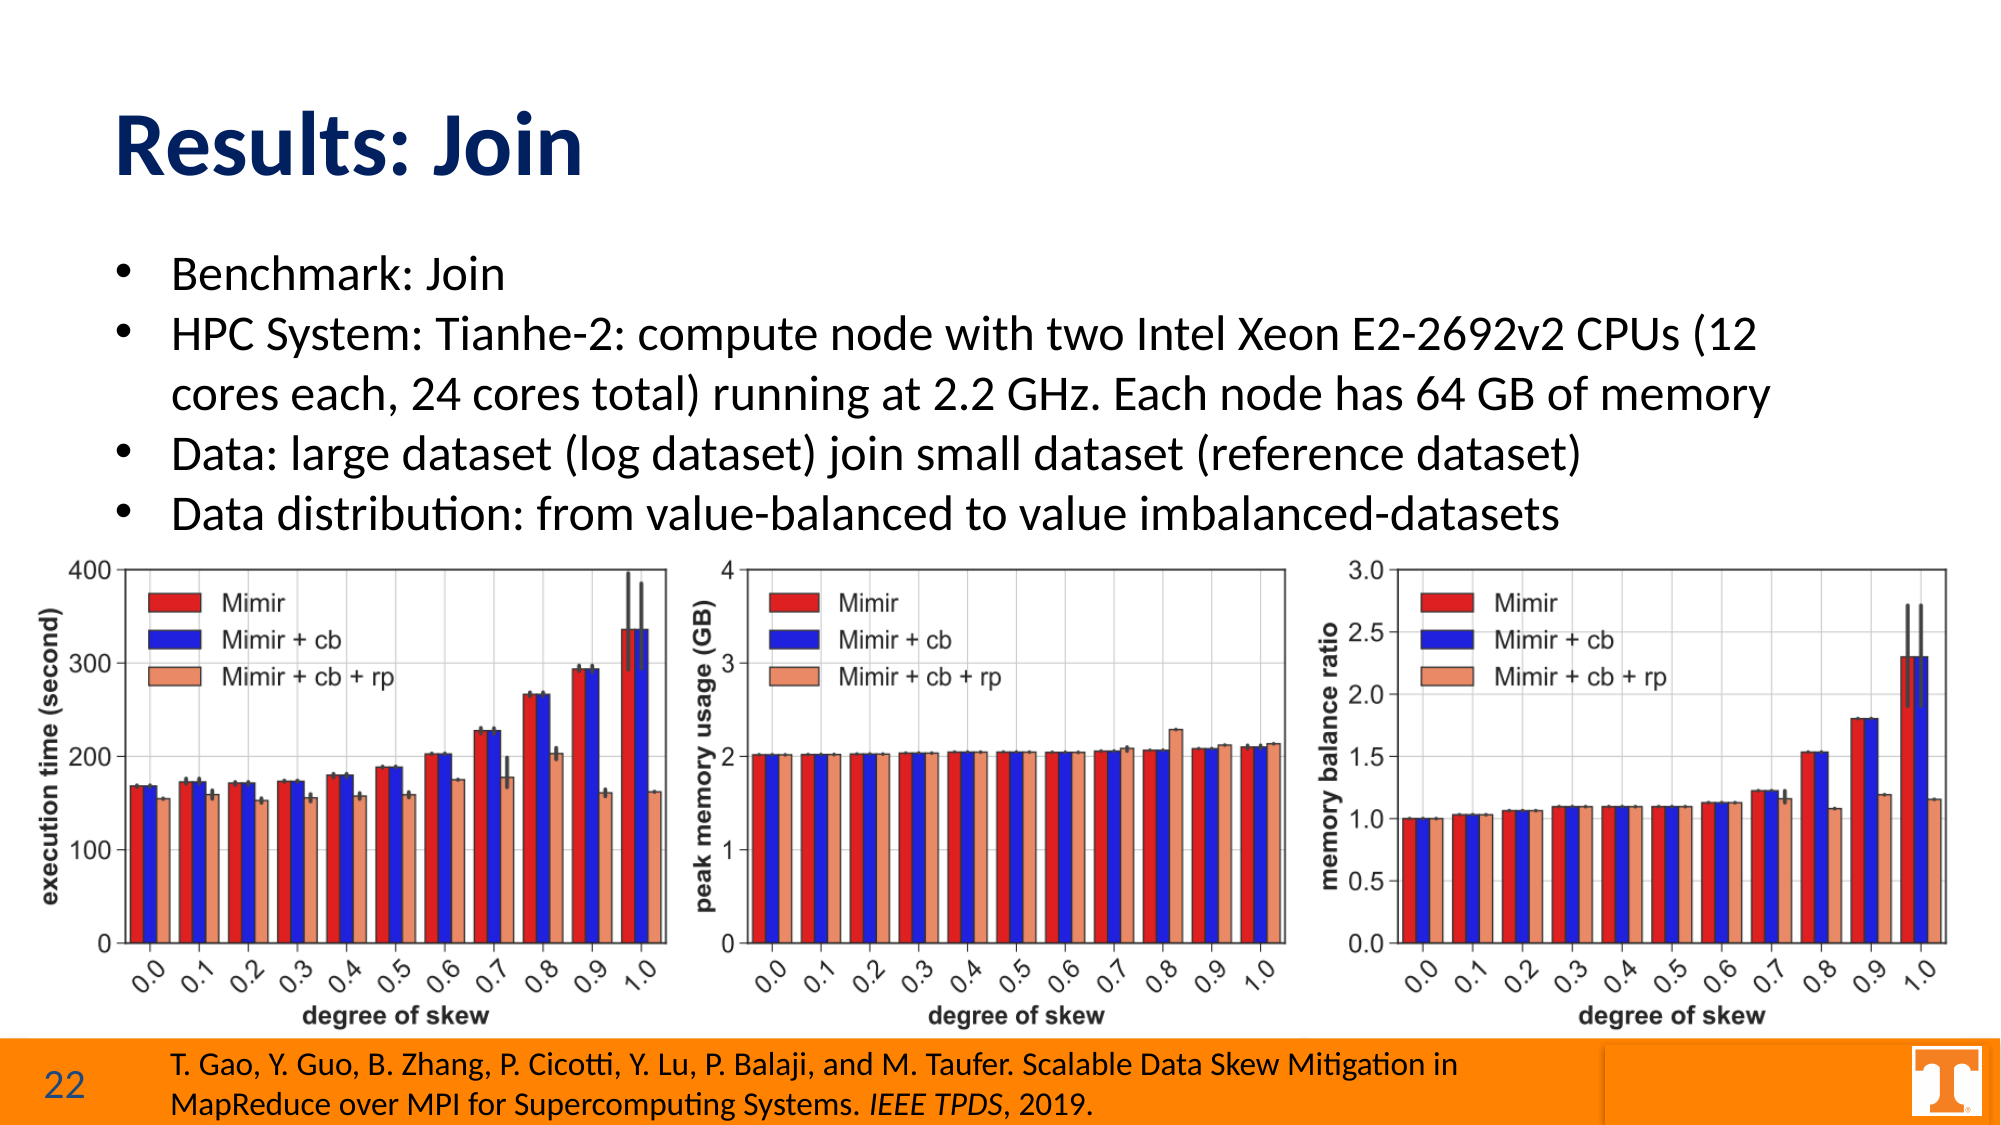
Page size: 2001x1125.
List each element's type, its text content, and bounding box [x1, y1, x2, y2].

picture [28, 550, 1302, 1038]
picture [1912, 1046, 1982, 1116]
title Results: Join [99, 45, 1900, 233]
text_box Benchmark: Join HPC System: Tianhe-2: compute node with two Intel Xeon E2-2692v2 CPUs (12 cores each, 24 cores total) running at 2.2 GHz. Each node has 64 GB of memory Data: large dataset (log dataset) join small dataset (reference dataset) Data distribution: from value-balanced to value imbalanced-datasets [99, 232, 1875, 548]
slide_number 22 [28, 1052, 155, 1113]
text_box T. Gao, Y. Guo, B. Zhang, P. Cicotti, Y. Lu, P. Balaji, and M. Taufer. Scalable Data Skew Mitigation in MapReduce over MPI for Supercomputing Systems. IEEE TPDS, 2019. [155, 1043, 1568, 1125]
picture [1308, 550, 1963, 1038]
